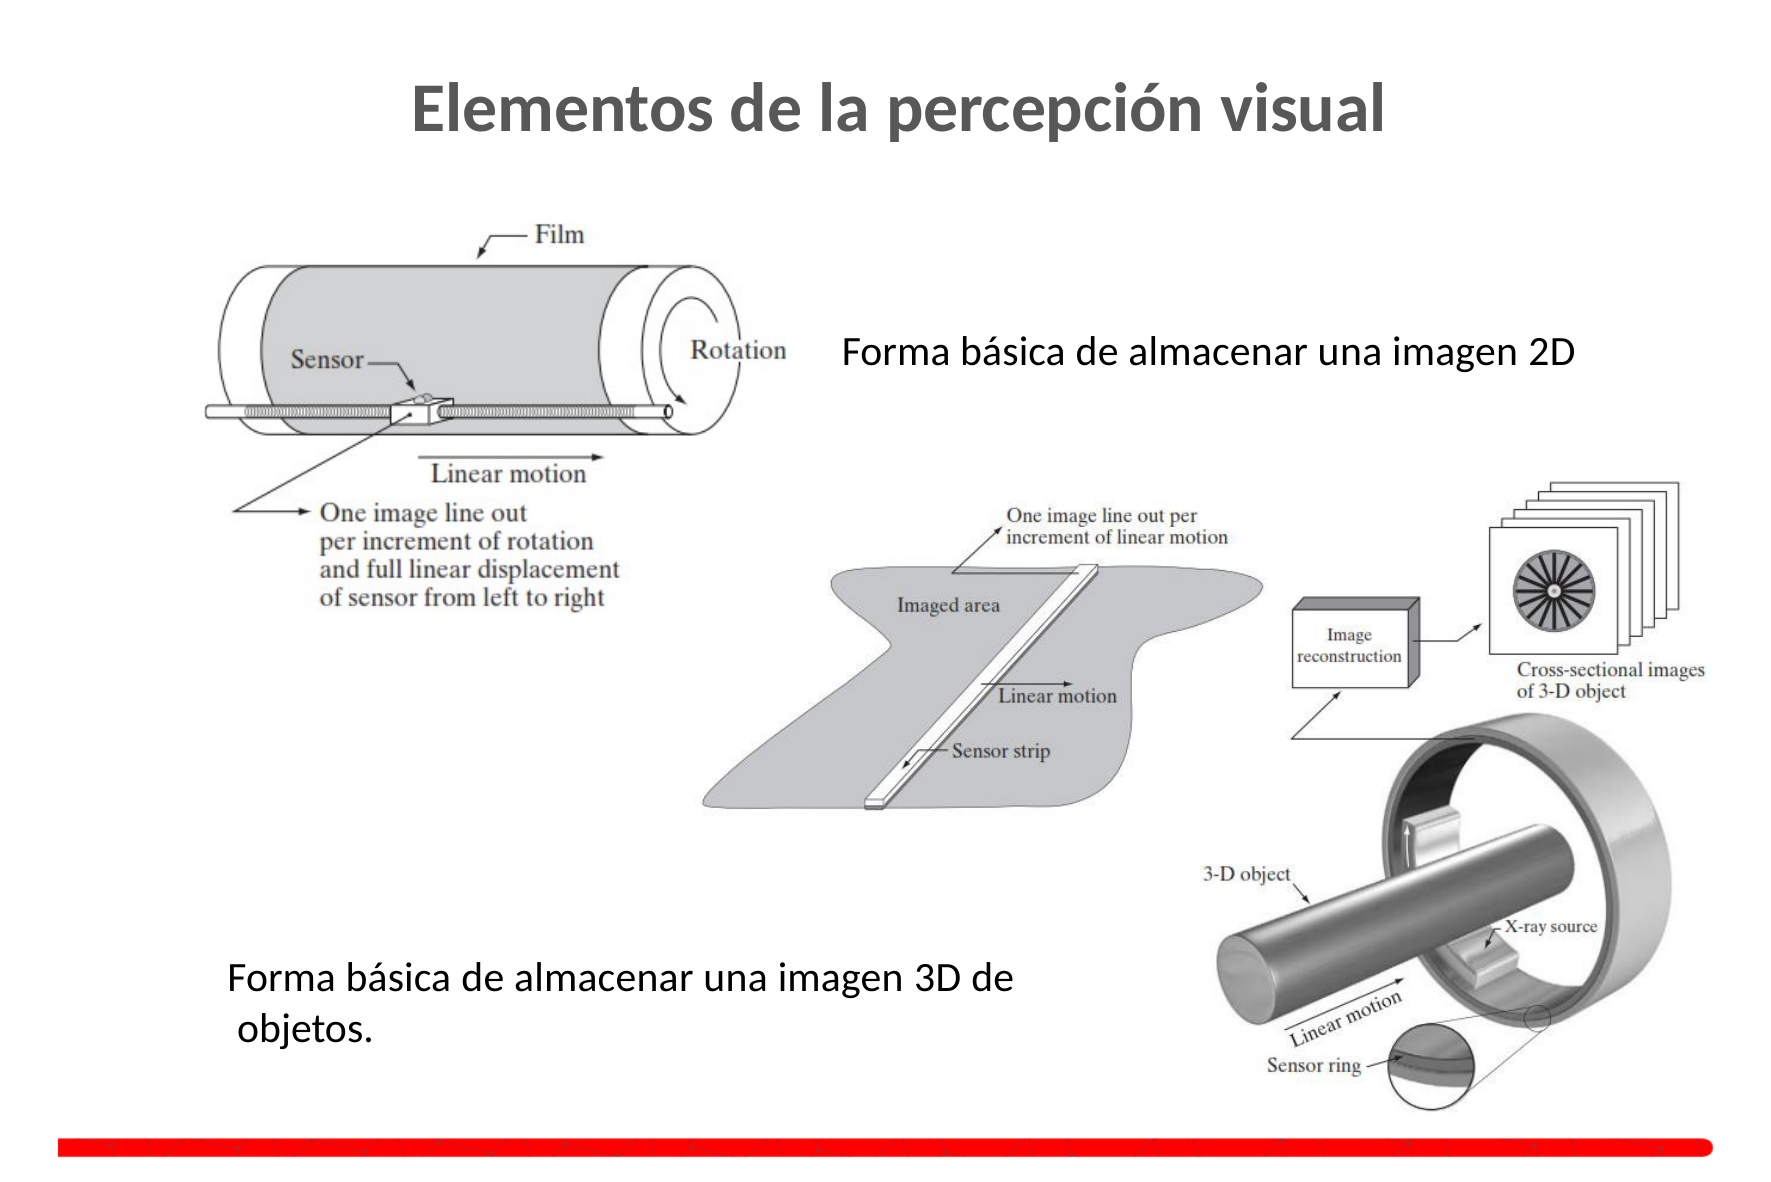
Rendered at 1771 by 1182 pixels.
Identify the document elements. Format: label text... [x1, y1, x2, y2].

text_box Forma básica de almacenar una imagen 2D [839, 321, 1580, 375]
text_box [684, 472, 1716, 1121]
title Elementos de la percepción visual [409, 59, 1394, 260]
picture [57, 1135, 1714, 1158]
text_box Forma básica de almacenar una imagen 3D de objetos. [225, 947, 1017, 1051]
text_box [204, 223, 786, 615]
